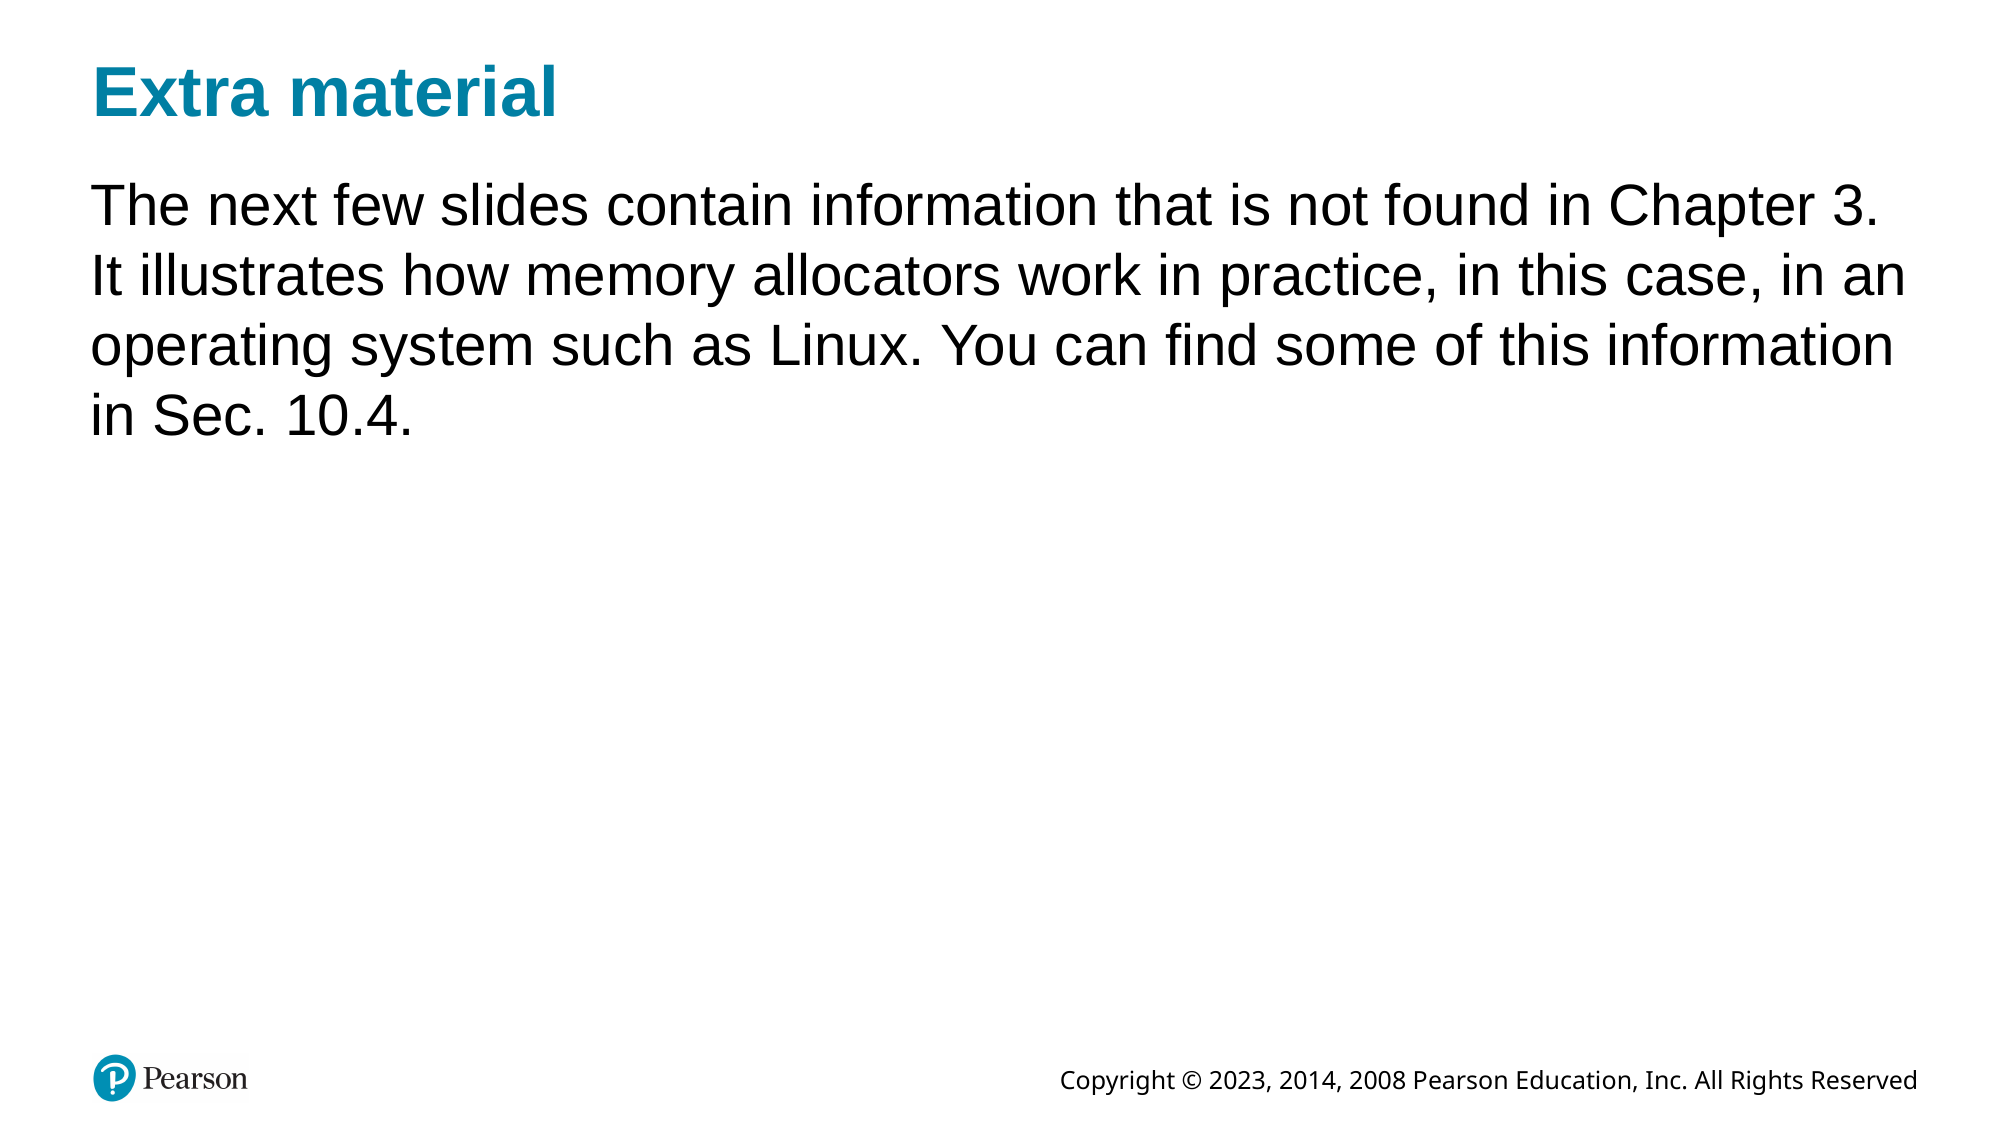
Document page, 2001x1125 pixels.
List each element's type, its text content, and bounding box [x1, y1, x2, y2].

list The next few slides contain information that is not found in Chapter 3. It illustrates how memory allocators work in practice, in this case, in an operating system such as Linux. You can find some of this information in Sec. 10.4. [90, 0, 1921, 630]
picture [92, 1053, 249, 1103]
